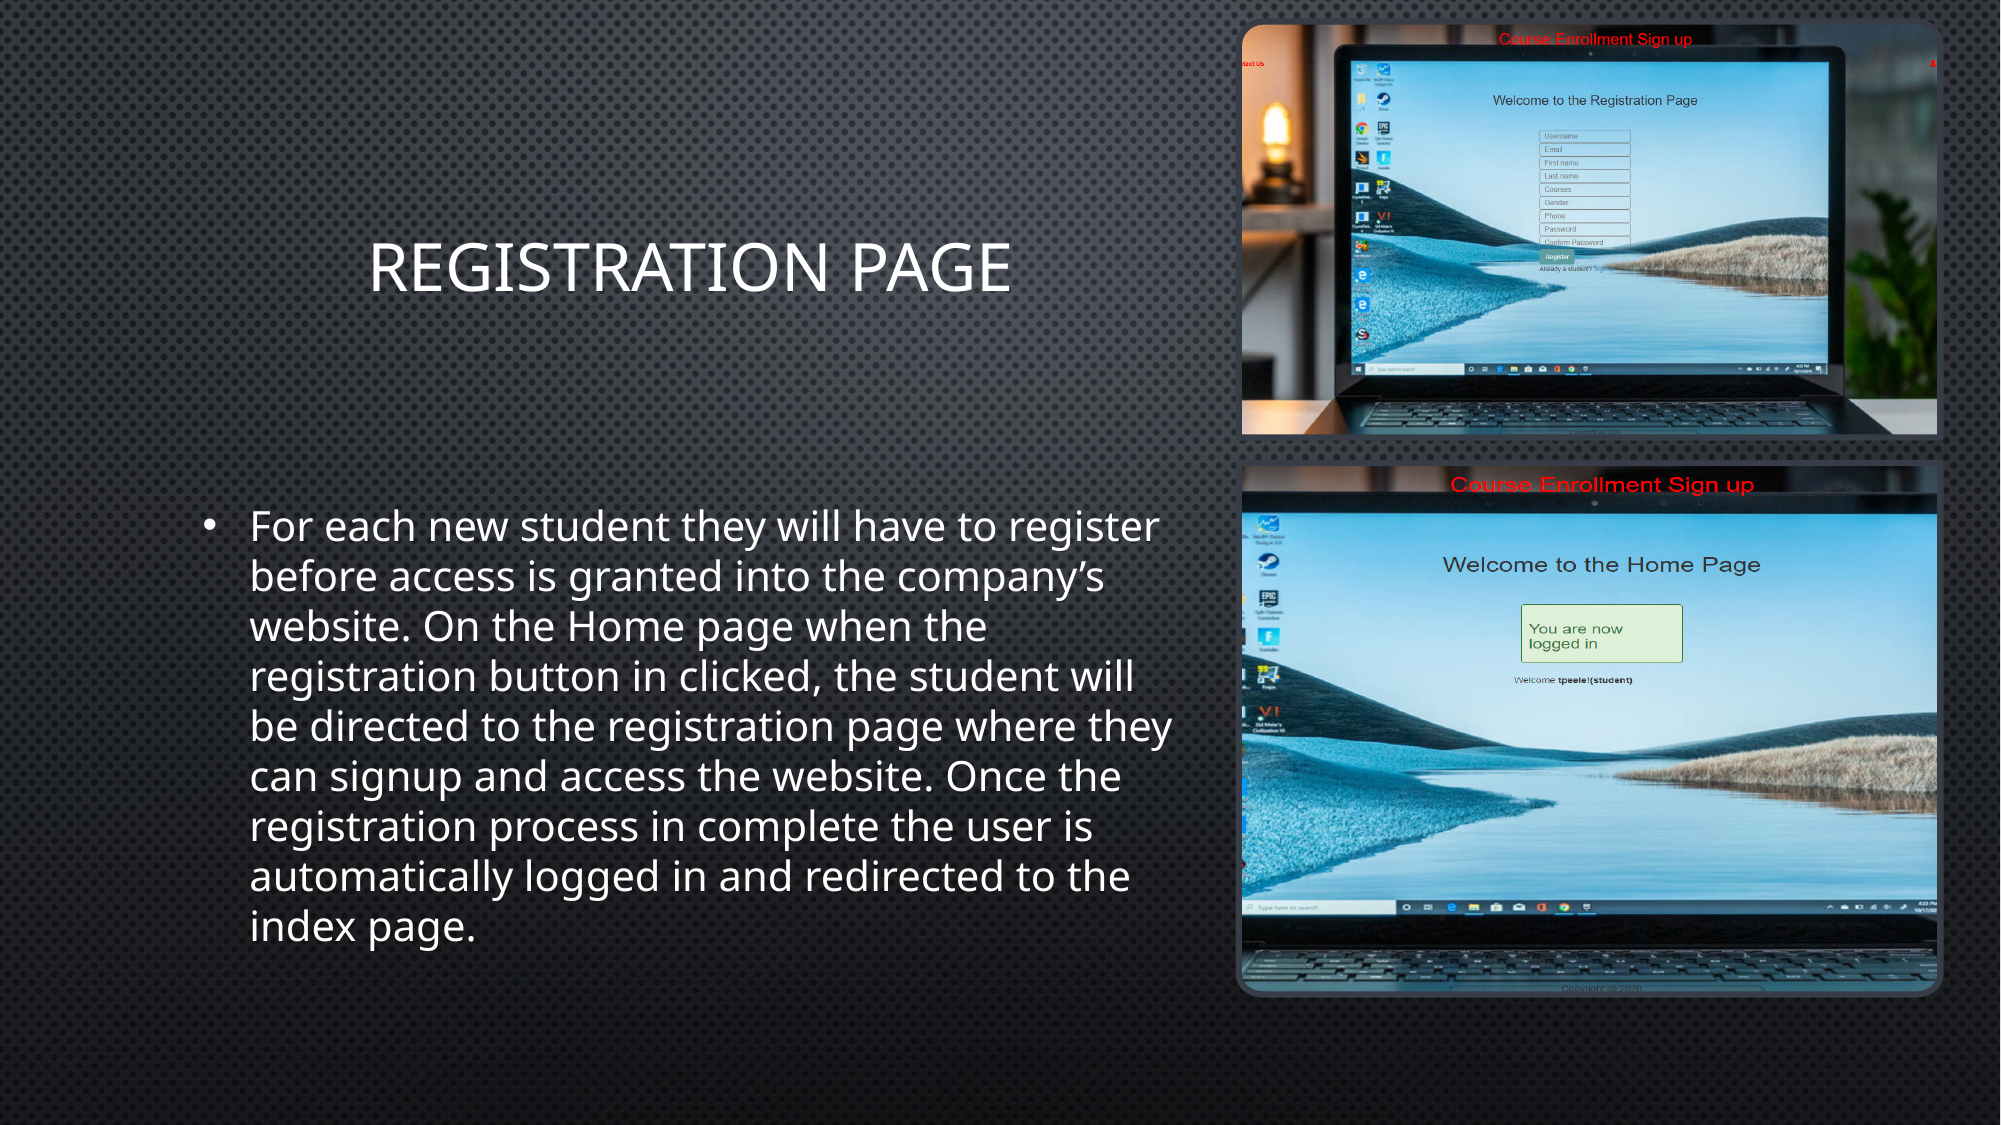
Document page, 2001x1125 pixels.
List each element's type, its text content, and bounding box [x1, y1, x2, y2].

picture [1238, 21, 1941, 438]
title registration page [187, 99, 1194, 430]
picture [1238, 462, 1941, 995]
list For each new student they will have to register before access is granted into the company’s website. On the Home page when the registration button in clicked, the student will be directed to the registration page where they can signup and access the website. Once the registration process in complete the user is automatically logged in and redirected to the index page. [187, 455, 1194, 995]
